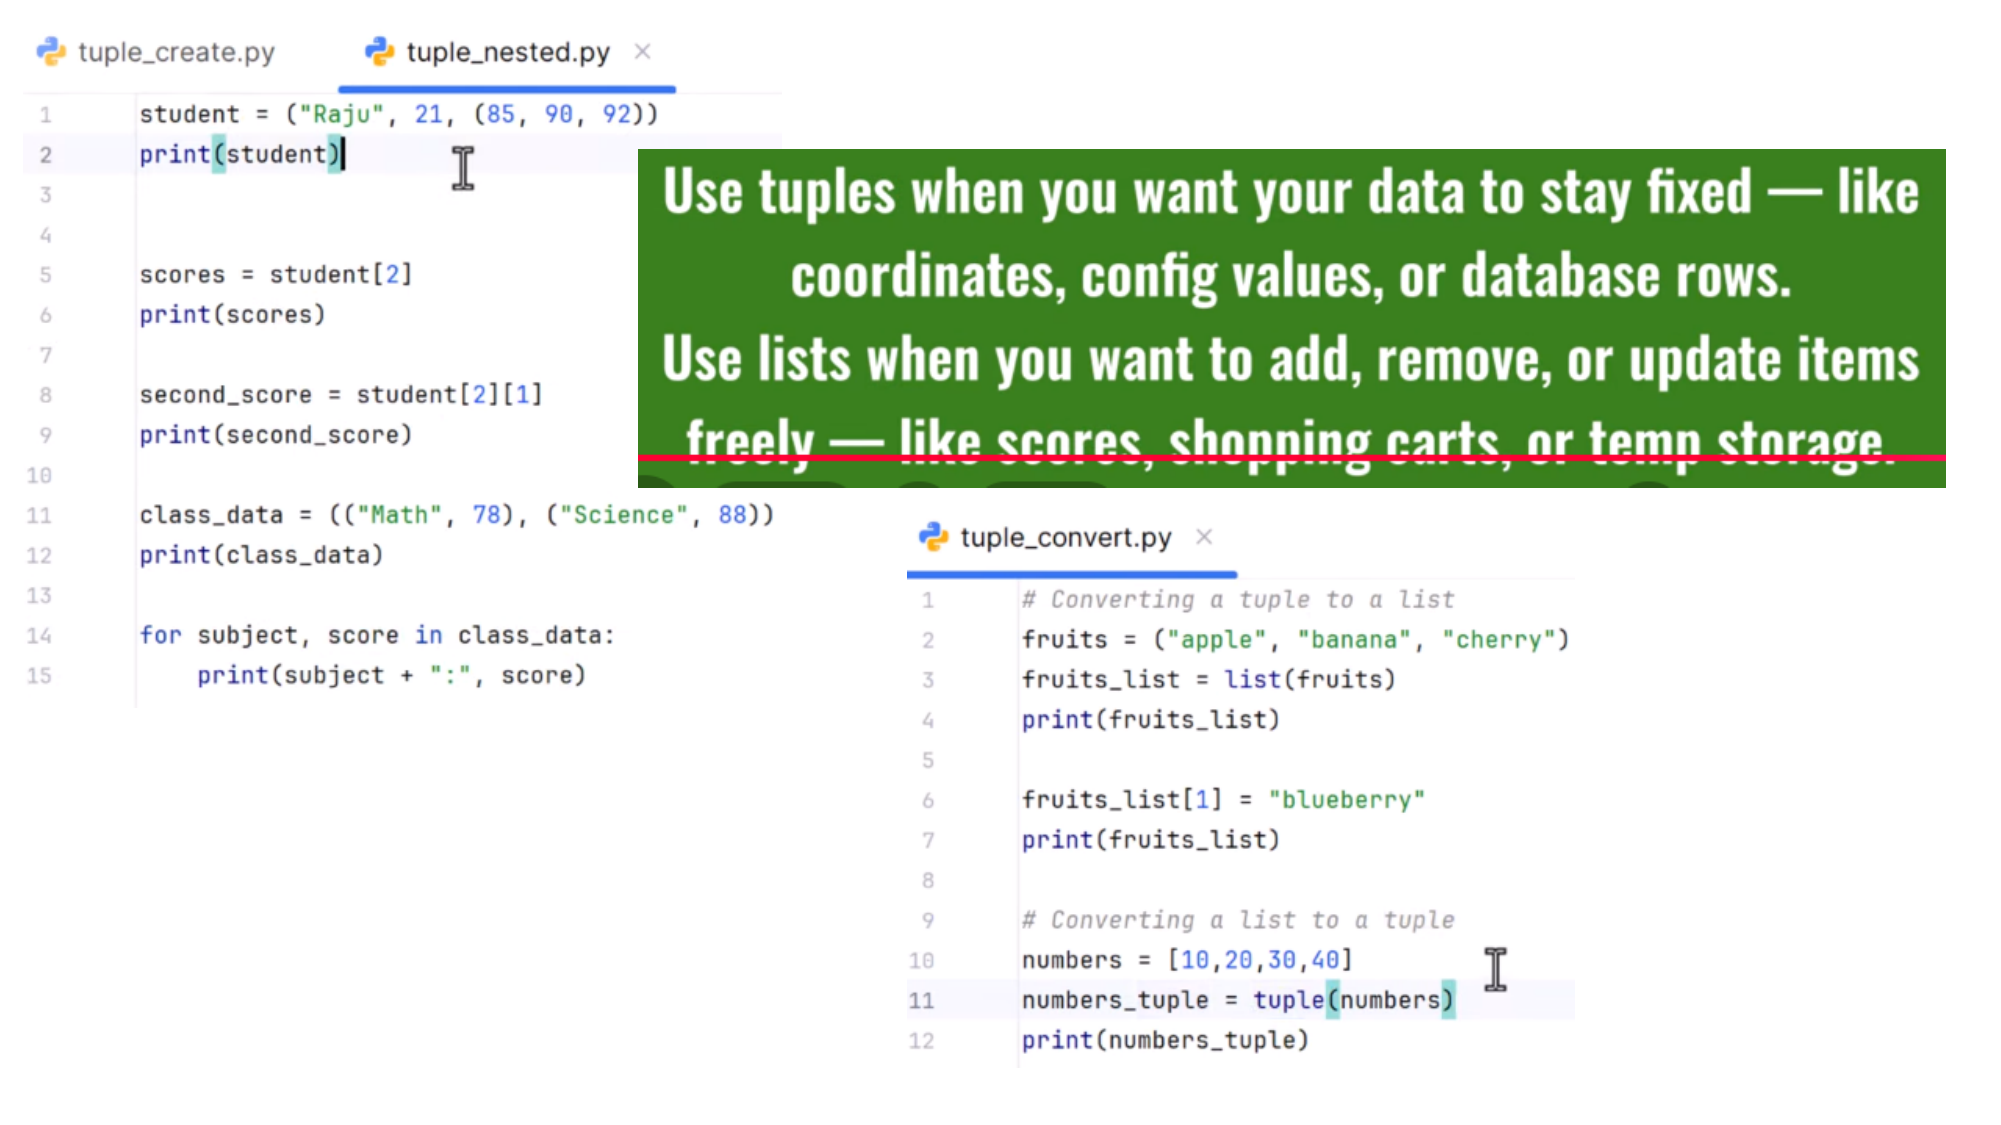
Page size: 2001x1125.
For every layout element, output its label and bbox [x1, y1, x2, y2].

picture [906, 511, 1576, 1069]
picture [23, 20, 1947, 708]
